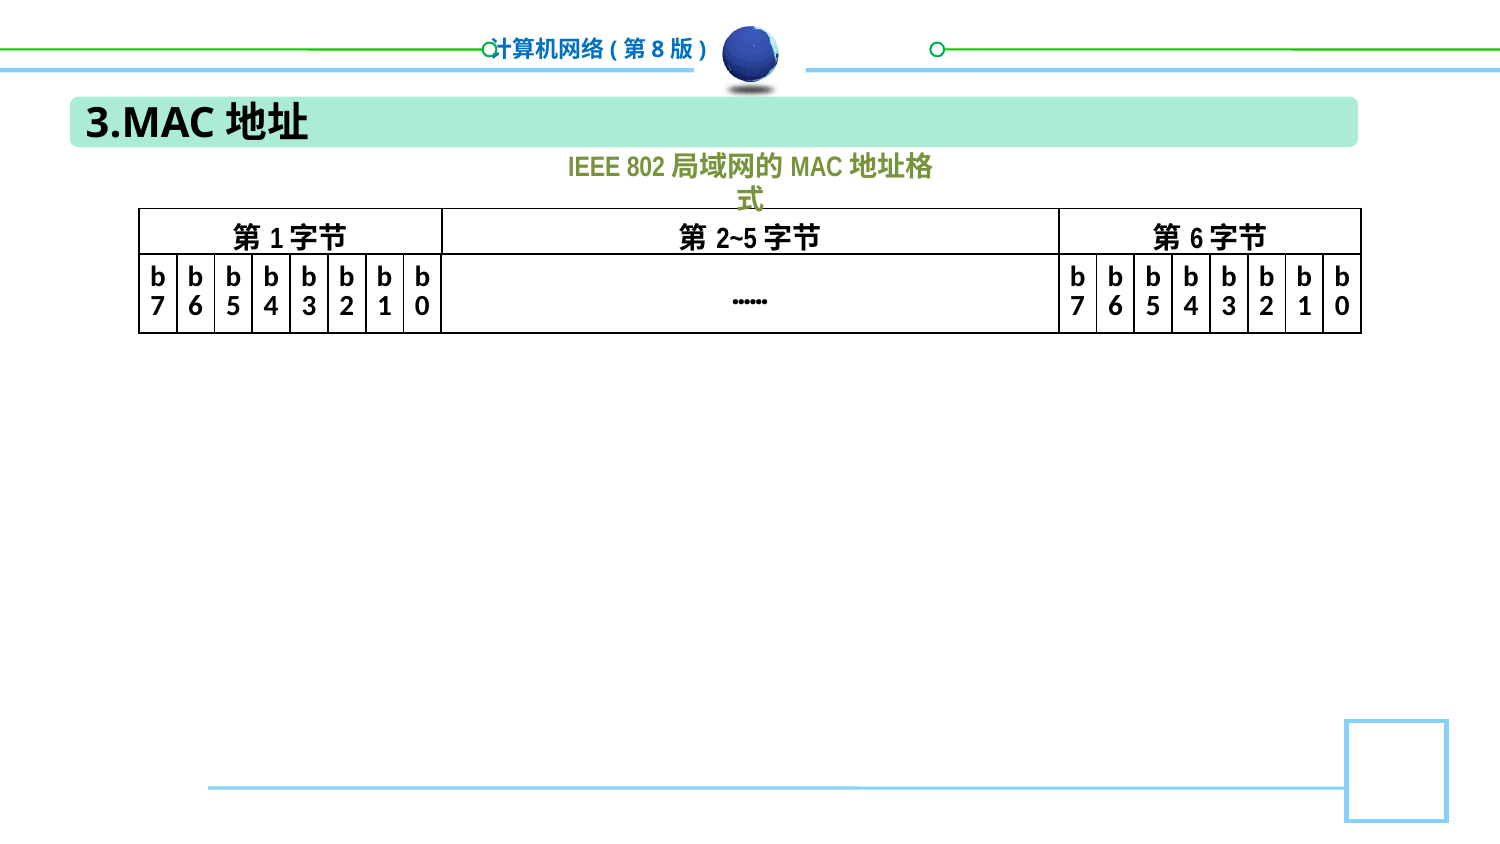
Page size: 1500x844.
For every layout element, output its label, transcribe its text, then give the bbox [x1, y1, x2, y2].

table_header b0 [404, 255, 440, 332]
text_box [325, 96, 1359, 148]
picture [720, 24, 780, 96]
table_header …… [442, 255, 1058, 332]
table_header b5 [1135, 255, 1171, 332]
table_header b6 [178, 255, 214, 332]
text_box 3.MAC地址 [70, 88, 325, 154]
table_header b6 [1097, 255, 1133, 332]
table_header b0 [1324, 255, 1360, 332]
table_header b7 [1060, 255, 1096, 332]
table_header b4 [1173, 255, 1209, 332]
table_header 第1字节 [140, 209, 441, 253]
table_header b7 [140, 255, 176, 332]
table_header b2 [329, 255, 365, 332]
table_header 第6字节 [1060, 209, 1360, 253]
table_header b3 [291, 255, 327, 332]
table_header b3 [1211, 255, 1247, 332]
table_header b1 [367, 255, 403, 332]
table_header b1 [1286, 255, 1322, 332]
table_header 第2~5字节 [443, 209, 1058, 253]
text_box IEEE 802局域网的MAC地址格式 [549, 157, 952, 207]
table_header b5 [215, 255, 251, 332]
table_header b2 [1249, 255, 1285, 332]
table_header b4 [253, 255, 289, 332]
